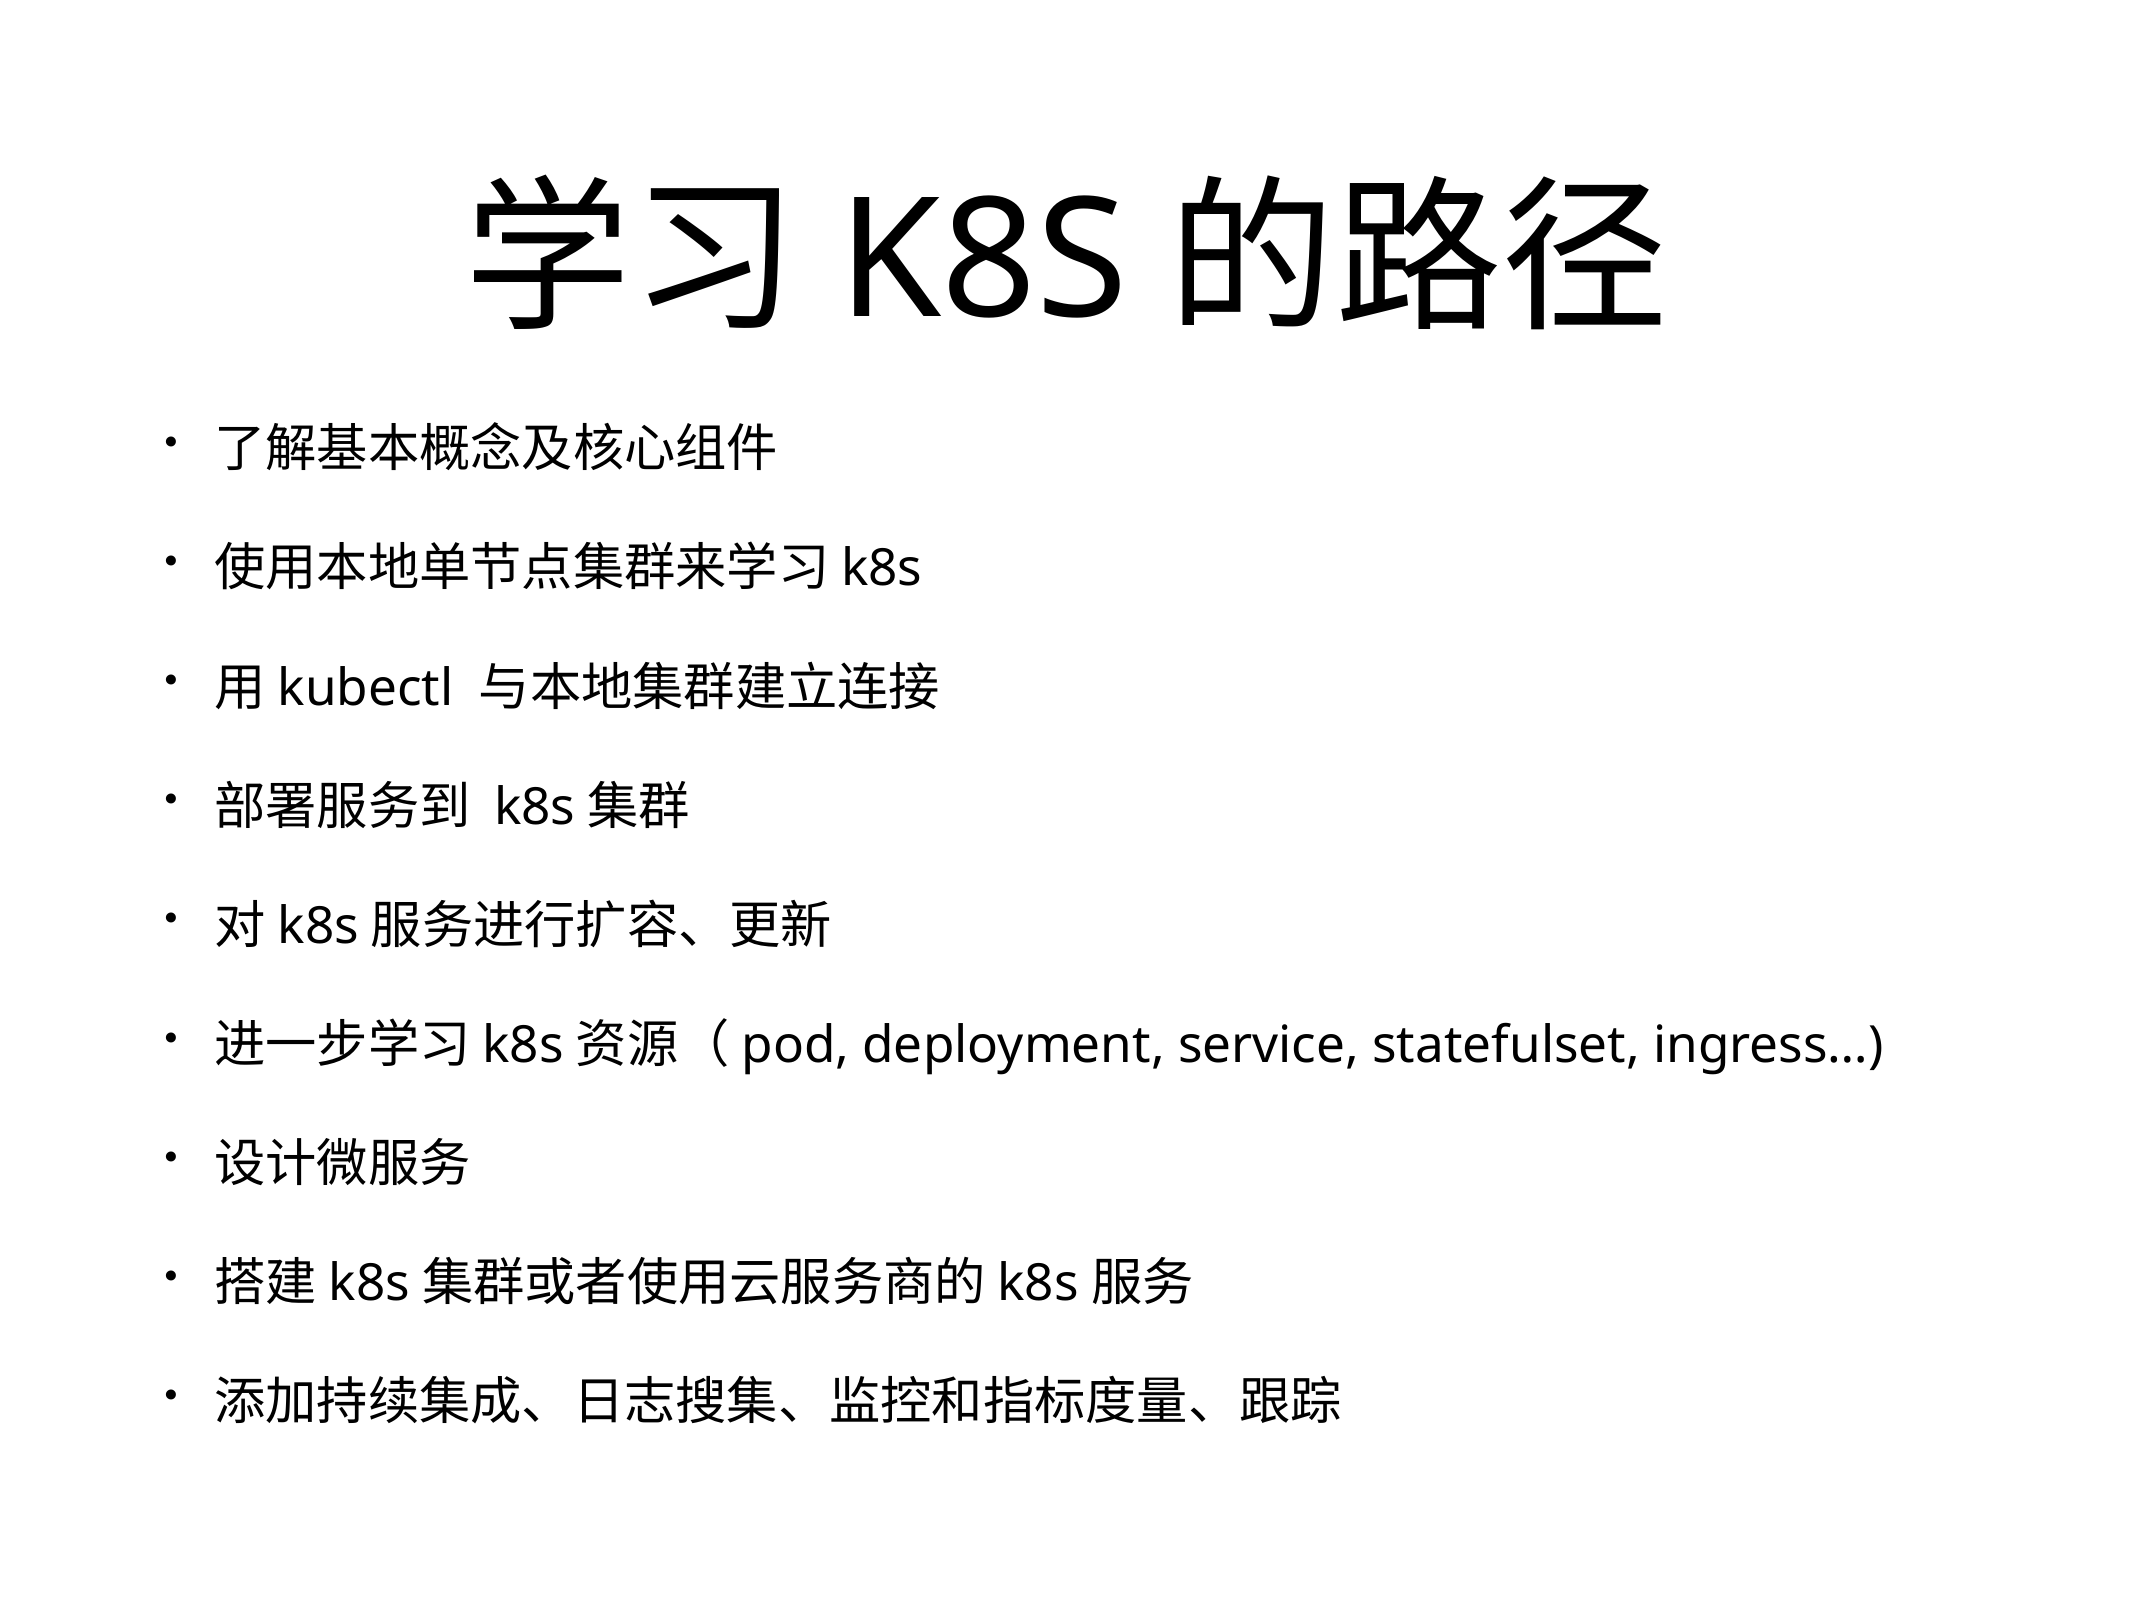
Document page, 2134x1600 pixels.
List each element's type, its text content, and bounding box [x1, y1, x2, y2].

list 了解基本概念及核心组件 使用本地单节点集群来学习k8s 用kubectl 与本地集群建立连接 部署服务到 k8s集群 对k8s服务进行扩容、更新 进一步学习k8s资源（pod, deployment, service, statefulset, ingress…) 设计微服务 搭建k8s集群或者使用云服务商的k8s服务 添加持续集成、日志搜集、监控和指标度量、跟踪 [155, 401, 1978, 1445]
title 学习K8S的路径 [155, 72, 1978, 401]
